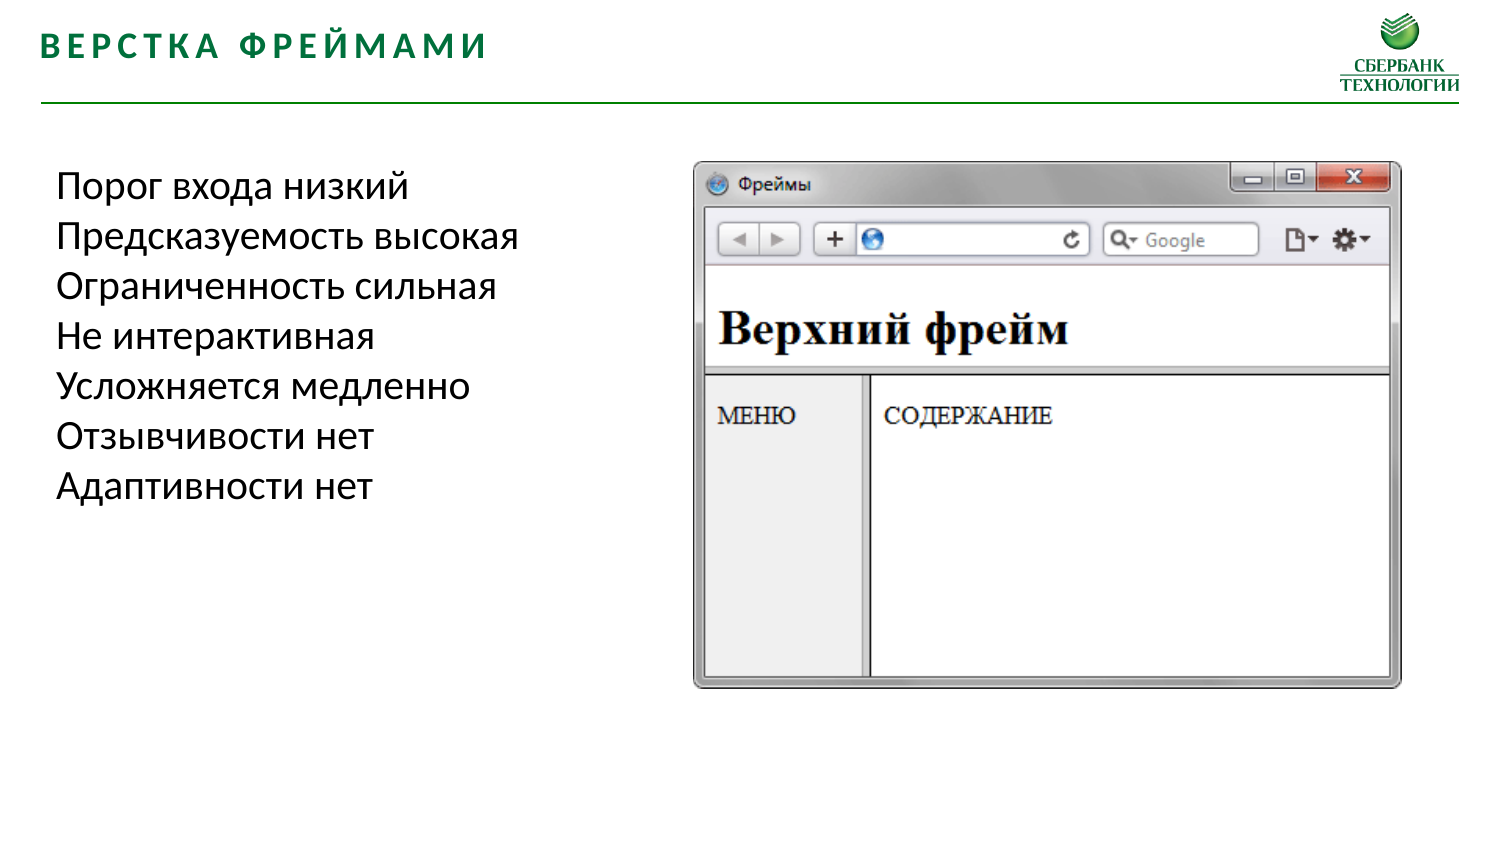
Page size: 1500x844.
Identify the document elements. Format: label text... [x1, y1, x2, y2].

list верстка фреймами [39, 13, 1115, 67]
text_box Порог входа низкий Предсказуемость высокая Ограниченность сильная Не интерактивная Усложняется медленно Отзывчивости нет Адаптивности нет [41, 150, 745, 606]
picture [693, 161, 1402, 689]
picture [1340, 13, 1459, 91]
